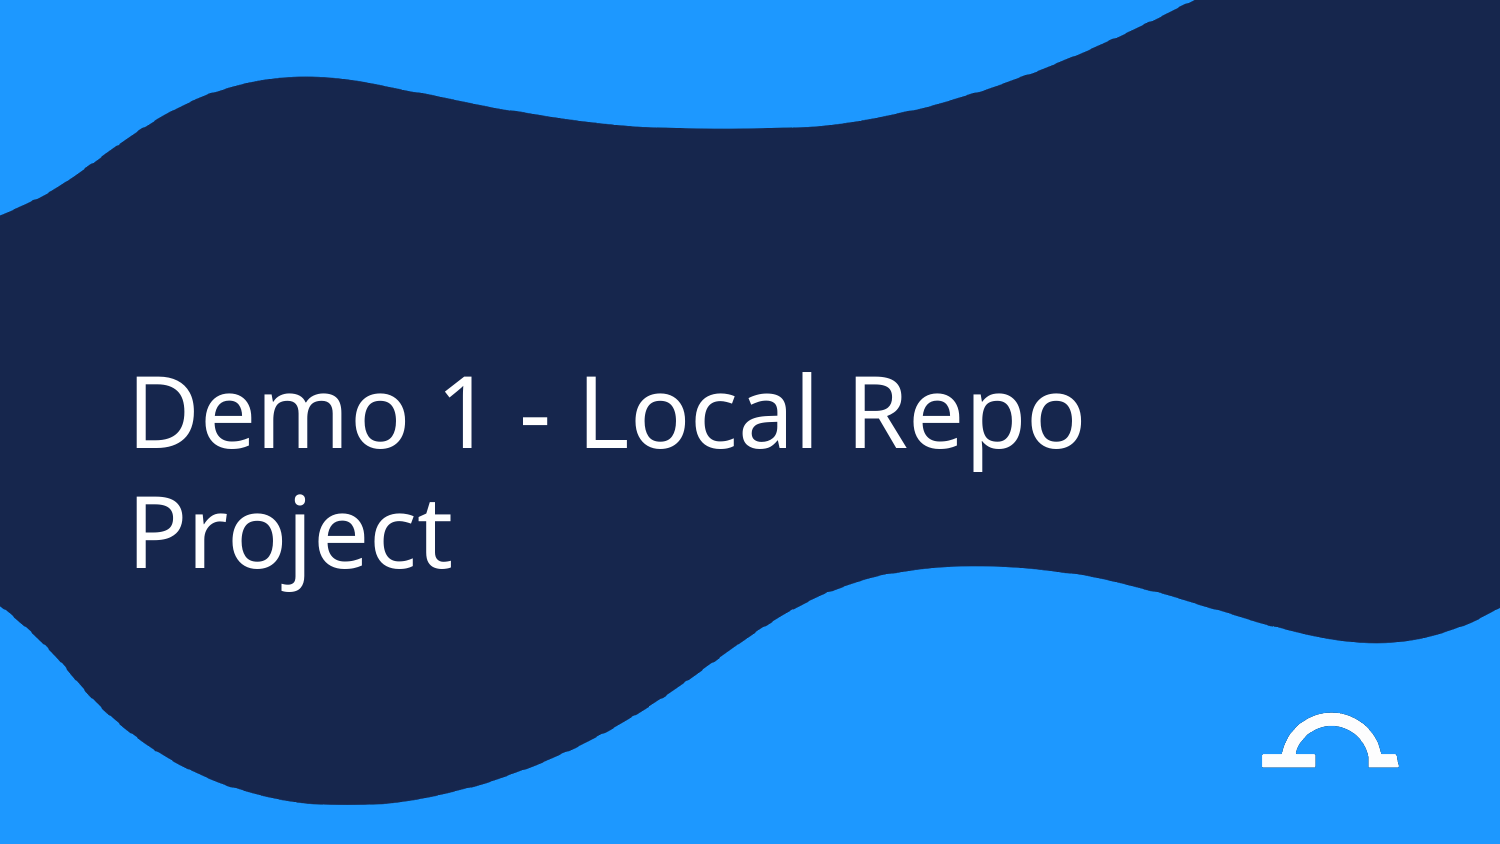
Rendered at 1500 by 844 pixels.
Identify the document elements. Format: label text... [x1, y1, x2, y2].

title Demo 1 - Local Repo Project [112, 333, 1351, 471]
picture [0, 0, 1500, 805]
